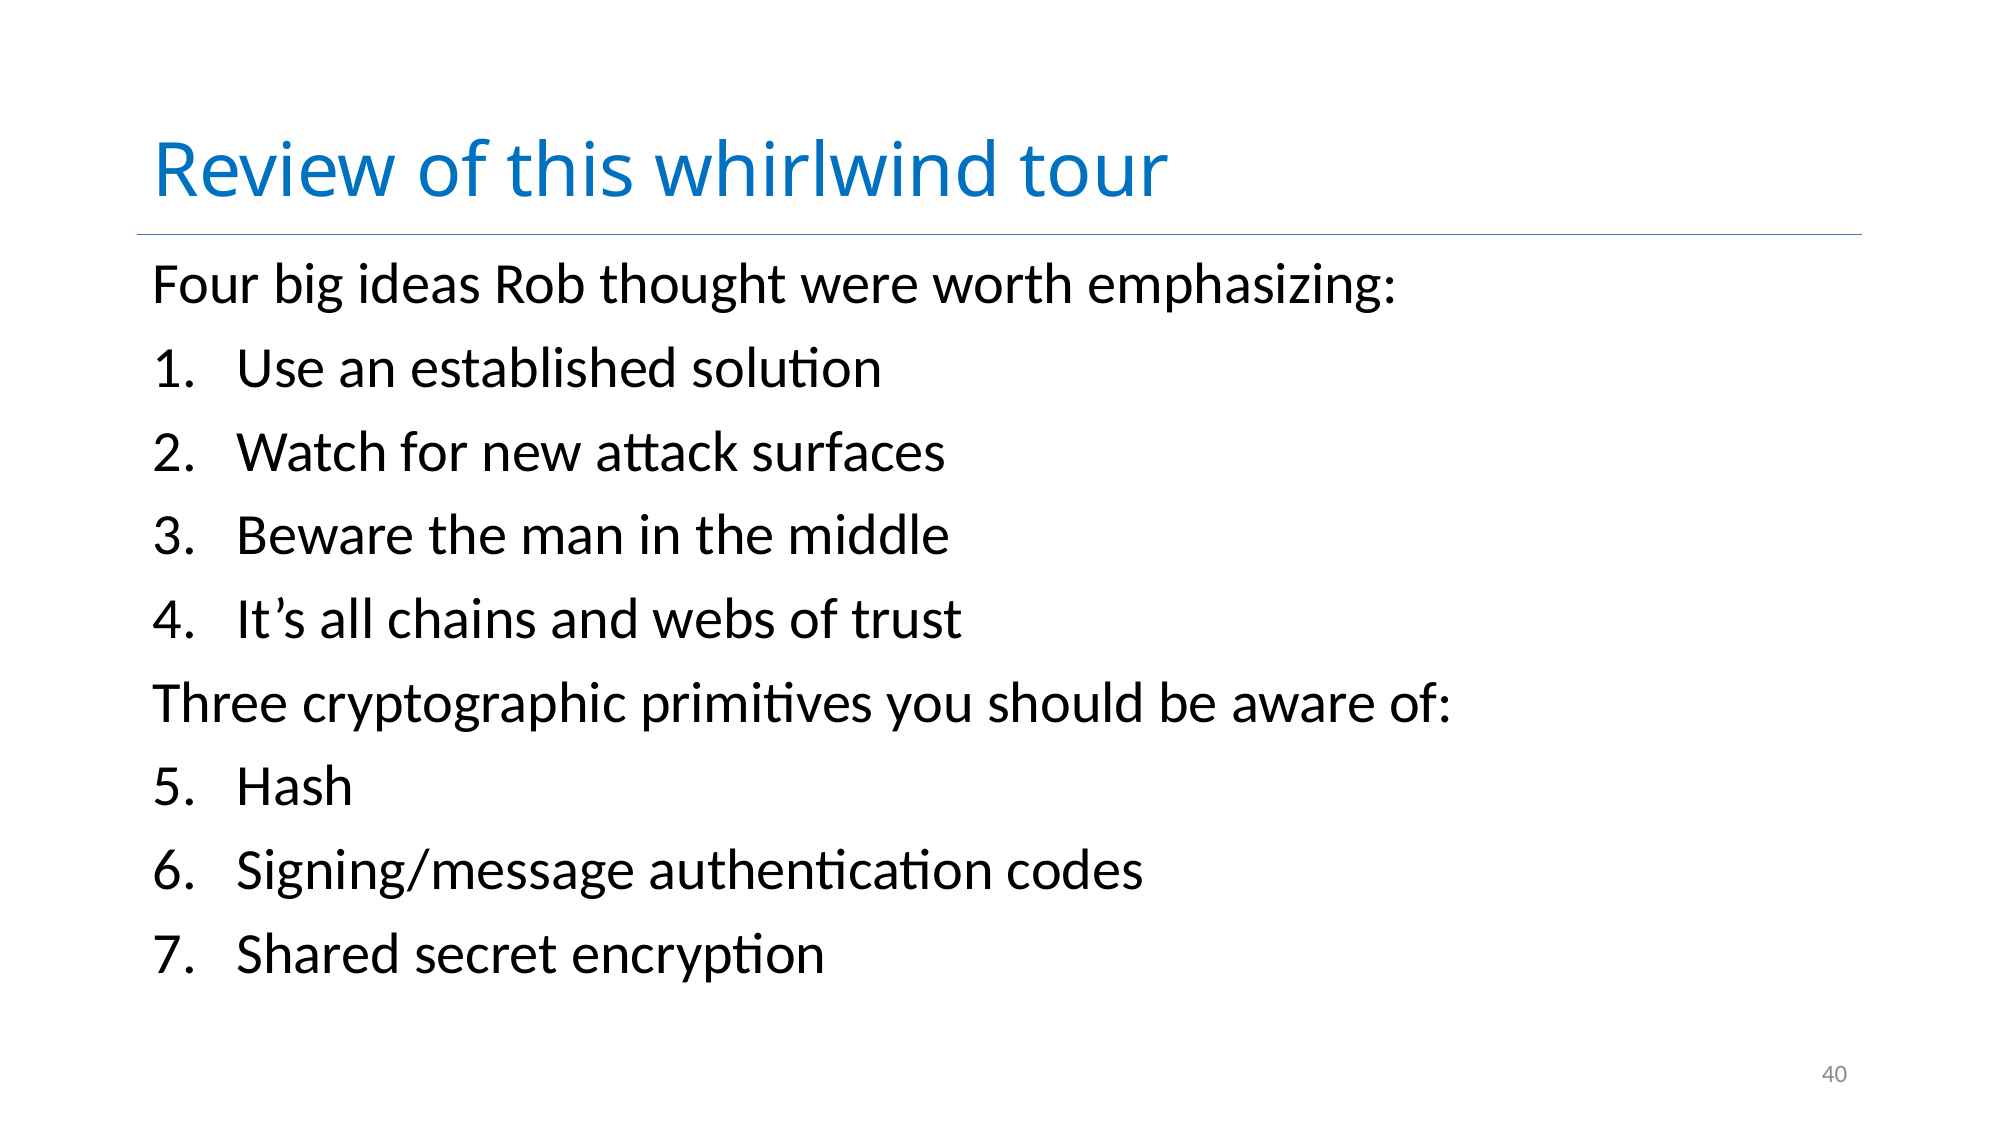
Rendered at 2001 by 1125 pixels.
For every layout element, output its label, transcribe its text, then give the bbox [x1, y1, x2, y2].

slide_number 40 [1412, 1042, 1863, 1103]
title Review of this whirlwind tour [137, 3, 1863, 221]
list Four big ideas Rob thought were worth emphasizing: Use an established solution Watch for new attack surfaces Beware the man in the middle It’s all chains and webs of trust Three cryptographic primitives you should be aware of: Hash Signing/message authentication codes Shared secret encryption [137, 246, 1759, 1083]
